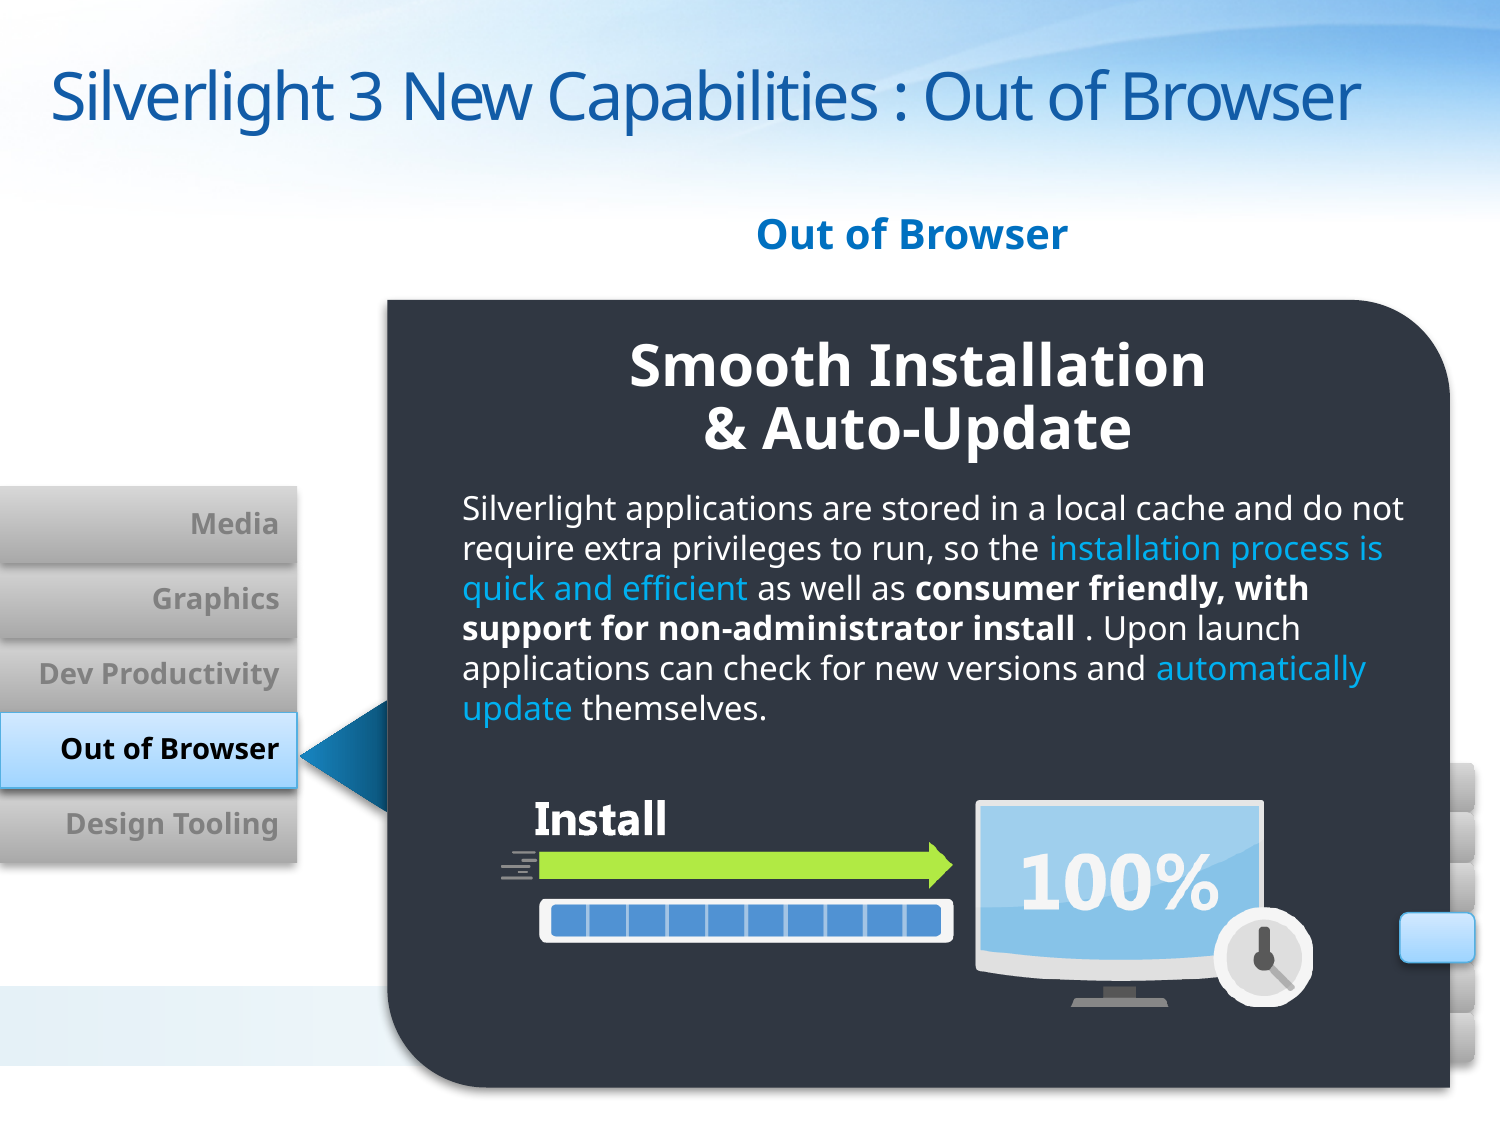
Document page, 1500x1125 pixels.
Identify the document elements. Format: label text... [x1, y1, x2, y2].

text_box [1399, 762, 1476, 1063]
picture [0, 0, 1500, 1125]
text_box Smooth Installation & Auto-Update [387, 299, 1450, 1088]
text_box Silverlight applications are stored in a local cache and do not require extra privileges to run, so the installation process is quick and efficient as well as consumer friendly, with support for non-administrator install . Upon launch applications can check for new versions and automatically update themselves. [425, 487, 1425, 775]
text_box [0, 486, 298, 863]
text_box [304, 705, 379, 808]
text_box Out of Browser [437, 208, 1388, 265]
title Silverlight 3 New Capabilities : Out of Browser [50, 62, 1450, 208]
